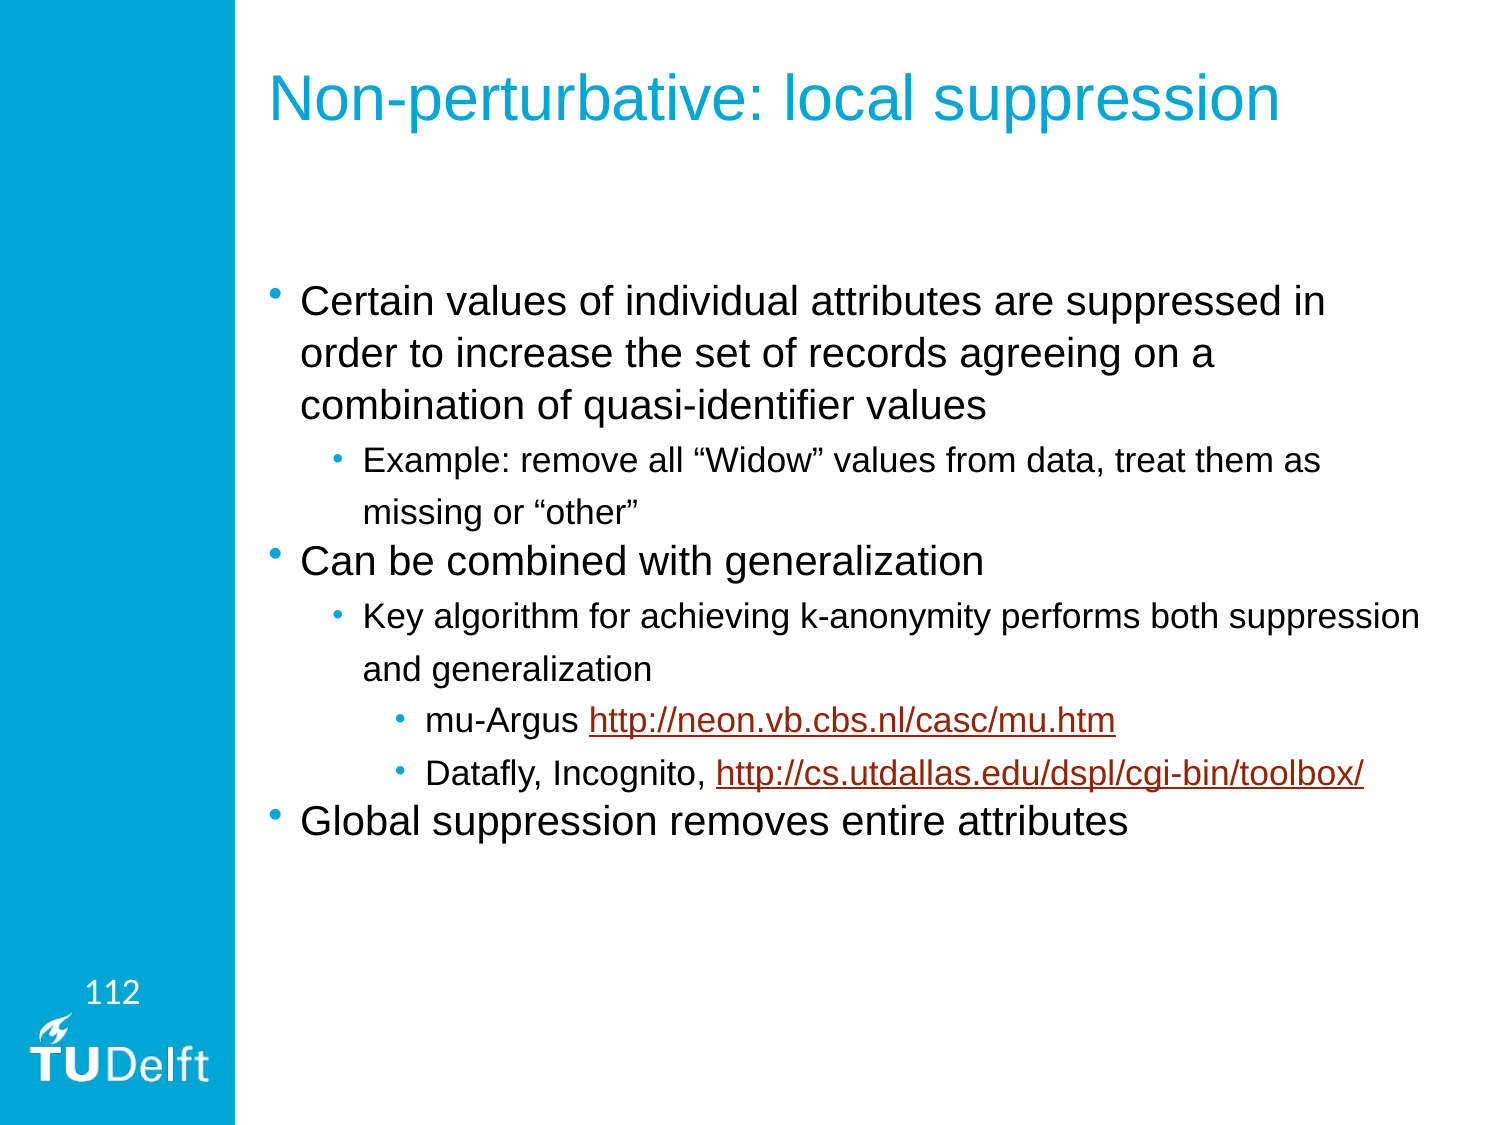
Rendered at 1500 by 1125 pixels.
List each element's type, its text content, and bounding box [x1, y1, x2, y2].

title Non-perturbative: local suppression [268, 55, 1423, 231]
list Certain values of individual attributes are suppressed in order to increase the set of records agreeing on a combination of quasi-identifier values Example: remove all “Widow” values from data, treat them as missing or “other” Can be combined with generalization Key algorithm for achieving k-anonymity performs both suppression and generalization mu-Argus http://neon.vb.cbs.nl/casc/mu.htm Datafly, Incognito, http://cs.utdallas.edu/dspl/cgi-bin/toolbox/ Global suppression removes entire attributes [268, 271, 1423, 1061]
